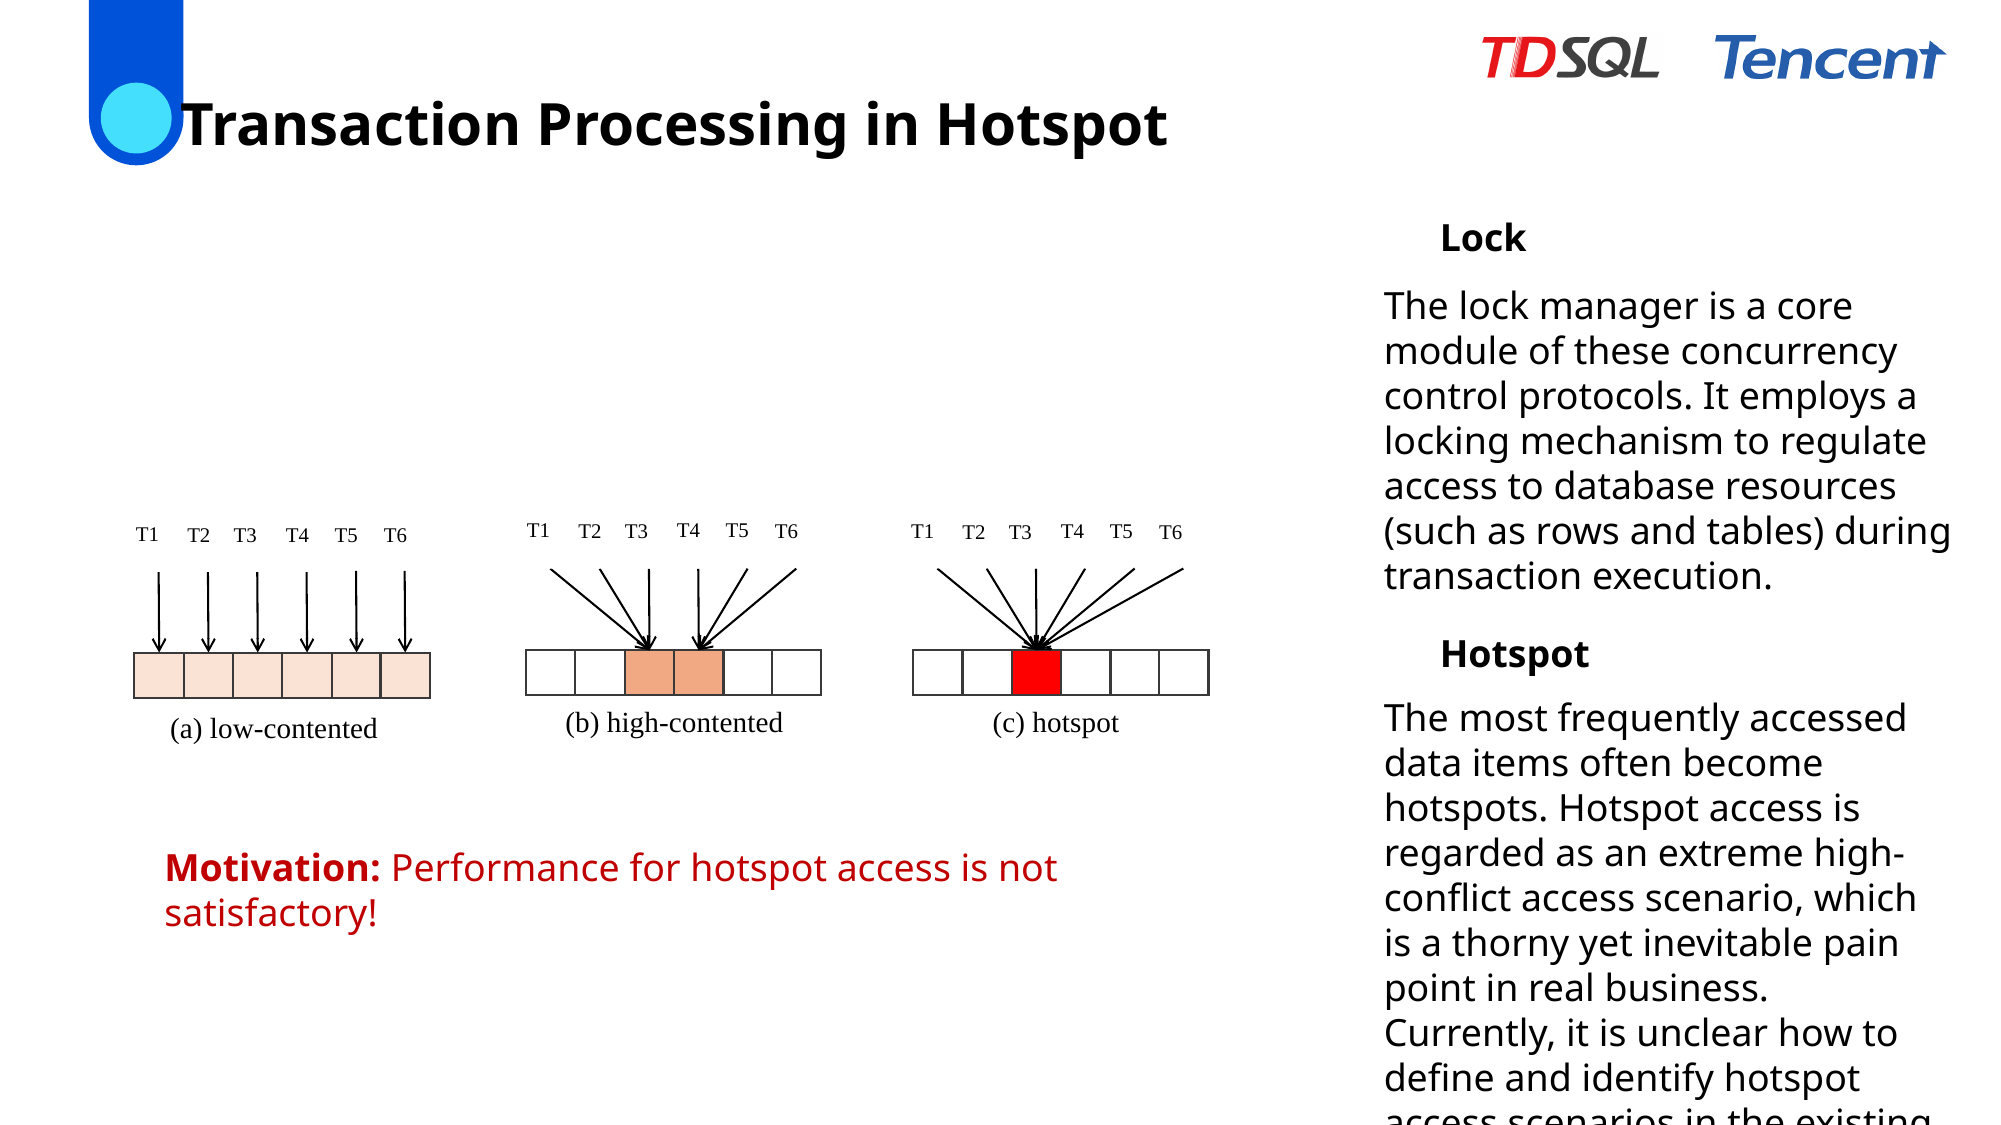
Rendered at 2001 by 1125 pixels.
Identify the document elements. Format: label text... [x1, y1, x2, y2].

text_box Hotspot [1425, 622, 1748, 682]
picture [1478, 31, 1663, 83]
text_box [107, 509, 1239, 788]
text_box Transaction Processing in Hotspot [184, 80, 1184, 165]
text_box The most frequently accessed data items often become hotspots. Hotspot access is regarded as an extreme high-conflict access scenario, which is a thorny yet inevitable pain point in real business. Currently, it is unclear how to define and identify hotspot access scenarios in the existing work. [1369, 686, 1961, 1125]
text_box Motivation: Performance for hotspot access is not satisfactory! [149, 836, 1202, 942]
picture [1715, 35, 1947, 79]
text_box Lock [1425, 206, 1719, 266]
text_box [88, 0, 184, 166]
text_box The lock manager is a core module of these concurrency control protocols. It employs a locking mechanism to regulate access to database resources (such as rows and tables) during transaction execution. [1369, 274, 2000, 605]
